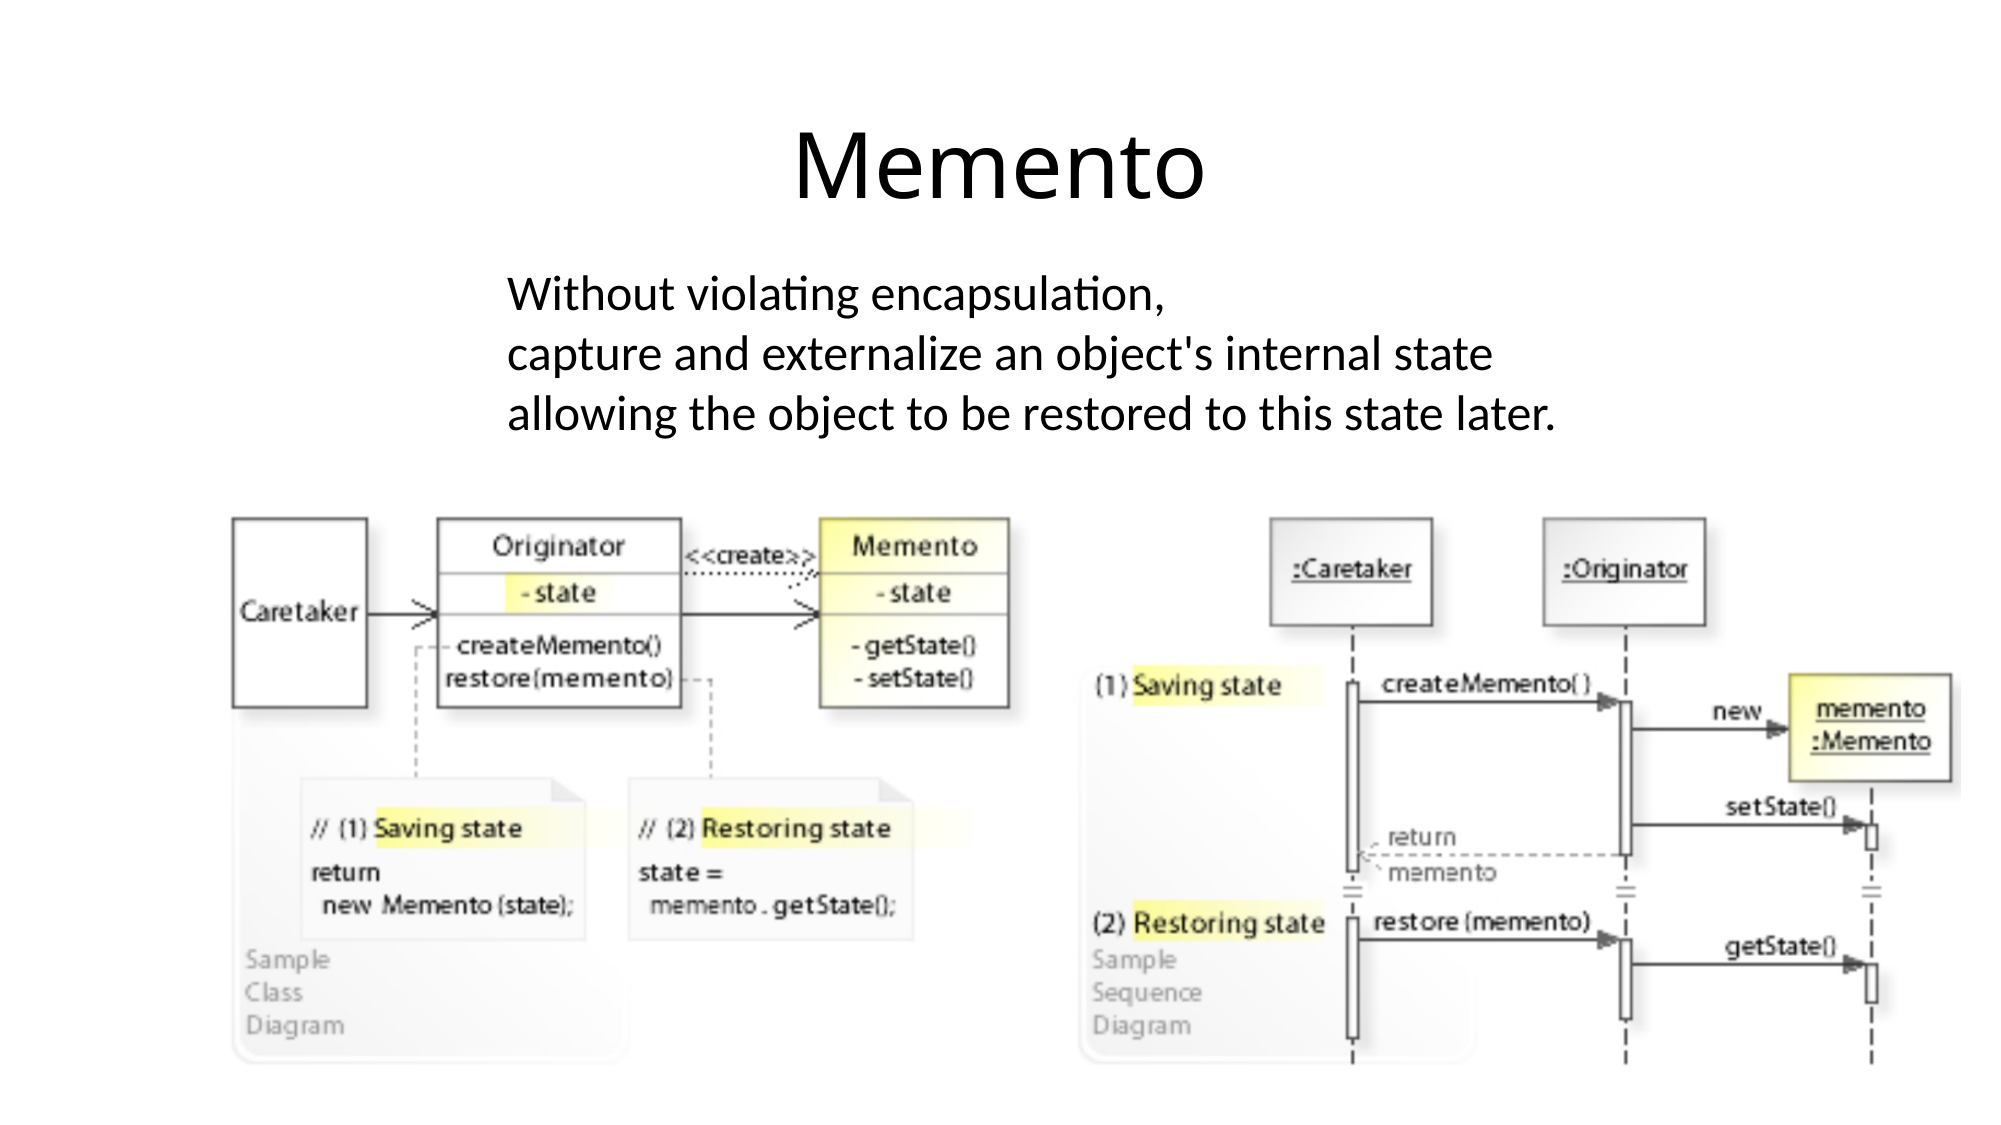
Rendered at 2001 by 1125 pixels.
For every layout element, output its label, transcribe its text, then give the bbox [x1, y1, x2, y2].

text_box Without violating encapsulation, capture and externalize an object's internal state allowing the object to be restored to this state later. [492, 252, 1572, 448]
picture [200, 489, 1961, 1074]
title Memento [137, 59, 1863, 278]
